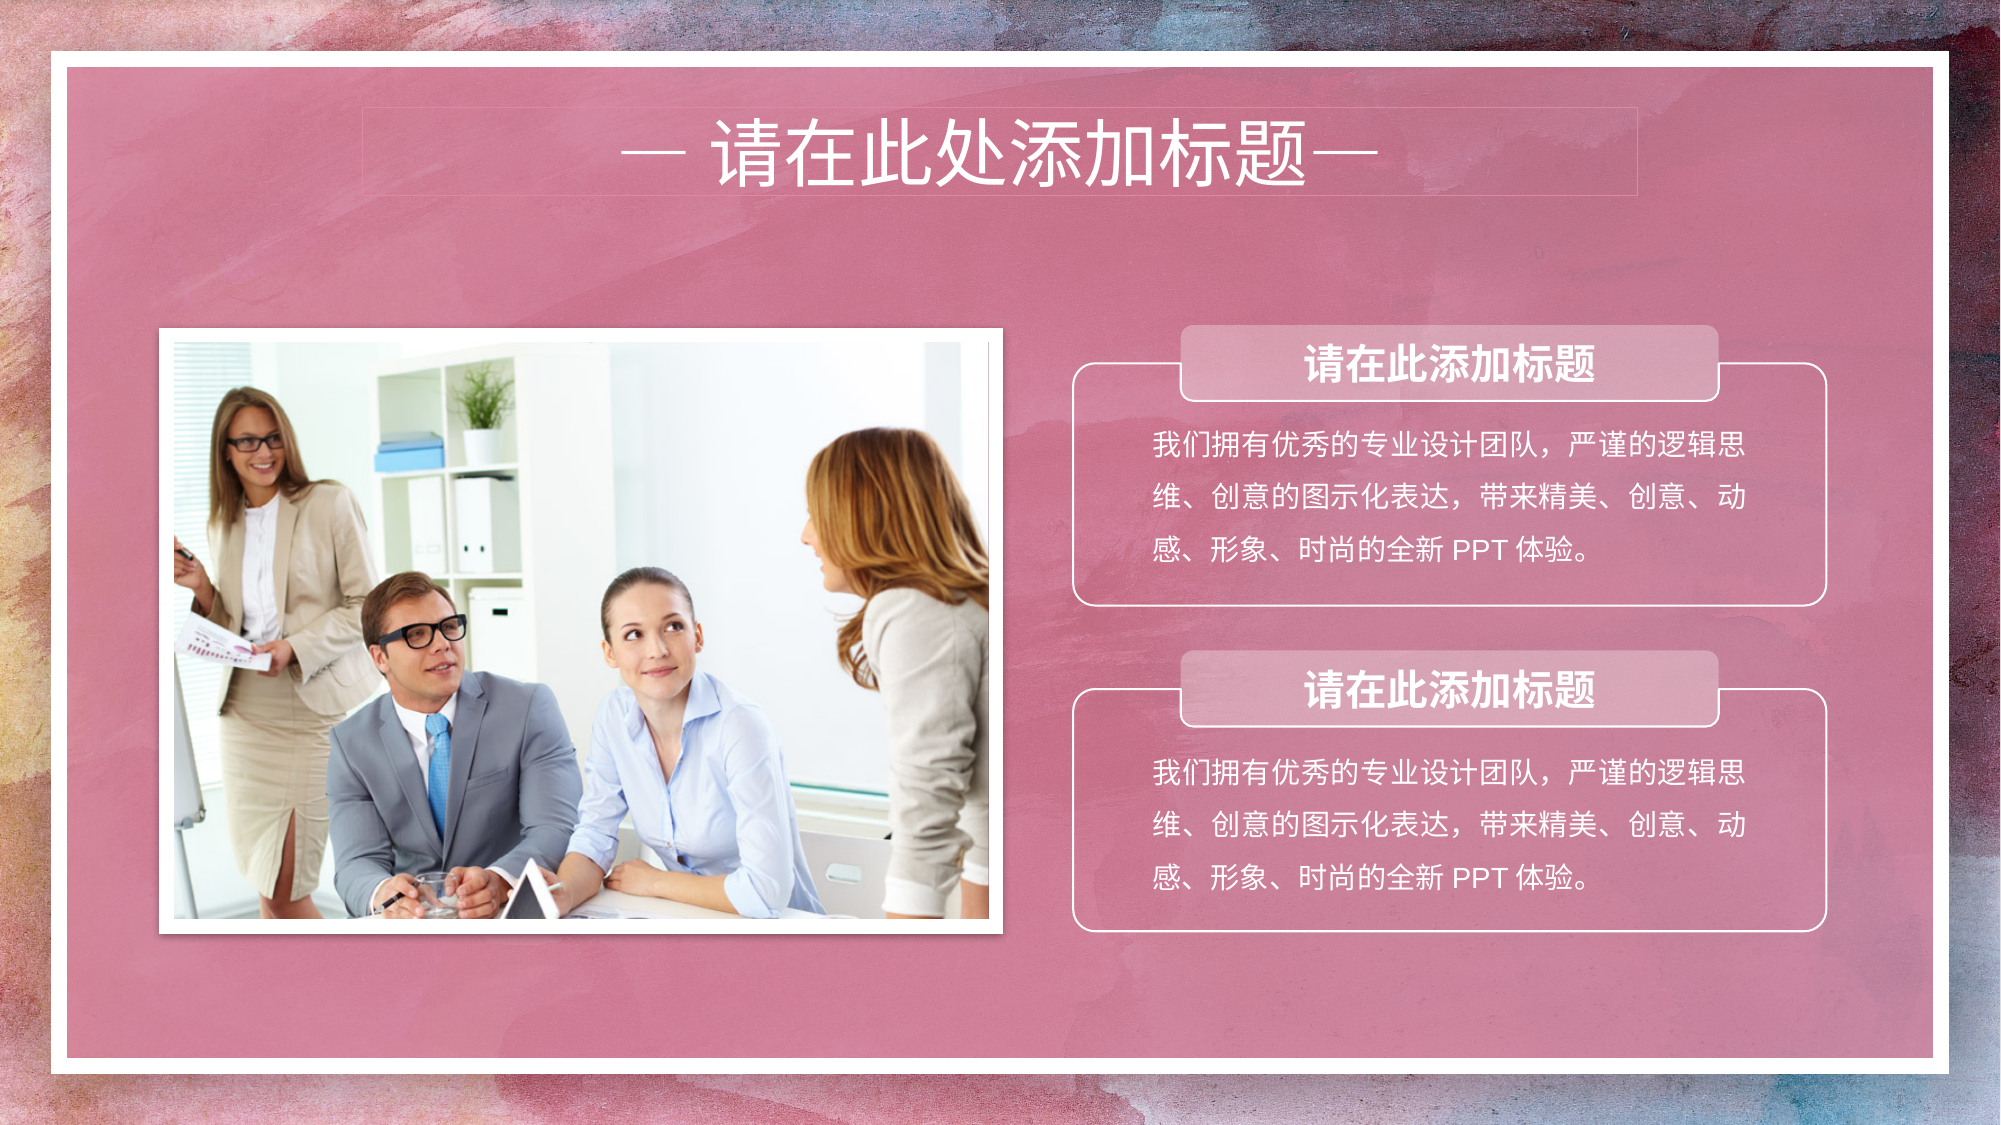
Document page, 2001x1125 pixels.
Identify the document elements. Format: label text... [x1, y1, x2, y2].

picture [0, 0, 2000, 1125]
text_box 请在此添加标题 [1180, 650, 1719, 727]
text_box 我们拥有优秀的专业设计团队，严谨的逻辑思维、创意的图示化表达，带来精美、创意、动感、形象、时尚的全新PPT体验。 [1137, 401, 1762, 574]
list —请在此处添加标题— [362, 107, 1638, 196]
text_box [1073, 689, 1827, 932]
text_box 请在此添加标题 [1180, 325, 1719, 401]
text_box 我们拥有优秀的专业设计团队，严谨的逻辑思维、创意的图示化表达，带来精美、创意、动感、形象、时尚的全新PPT体验。 [1137, 729, 1762, 902]
text_box [1073, 363, 1827, 606]
